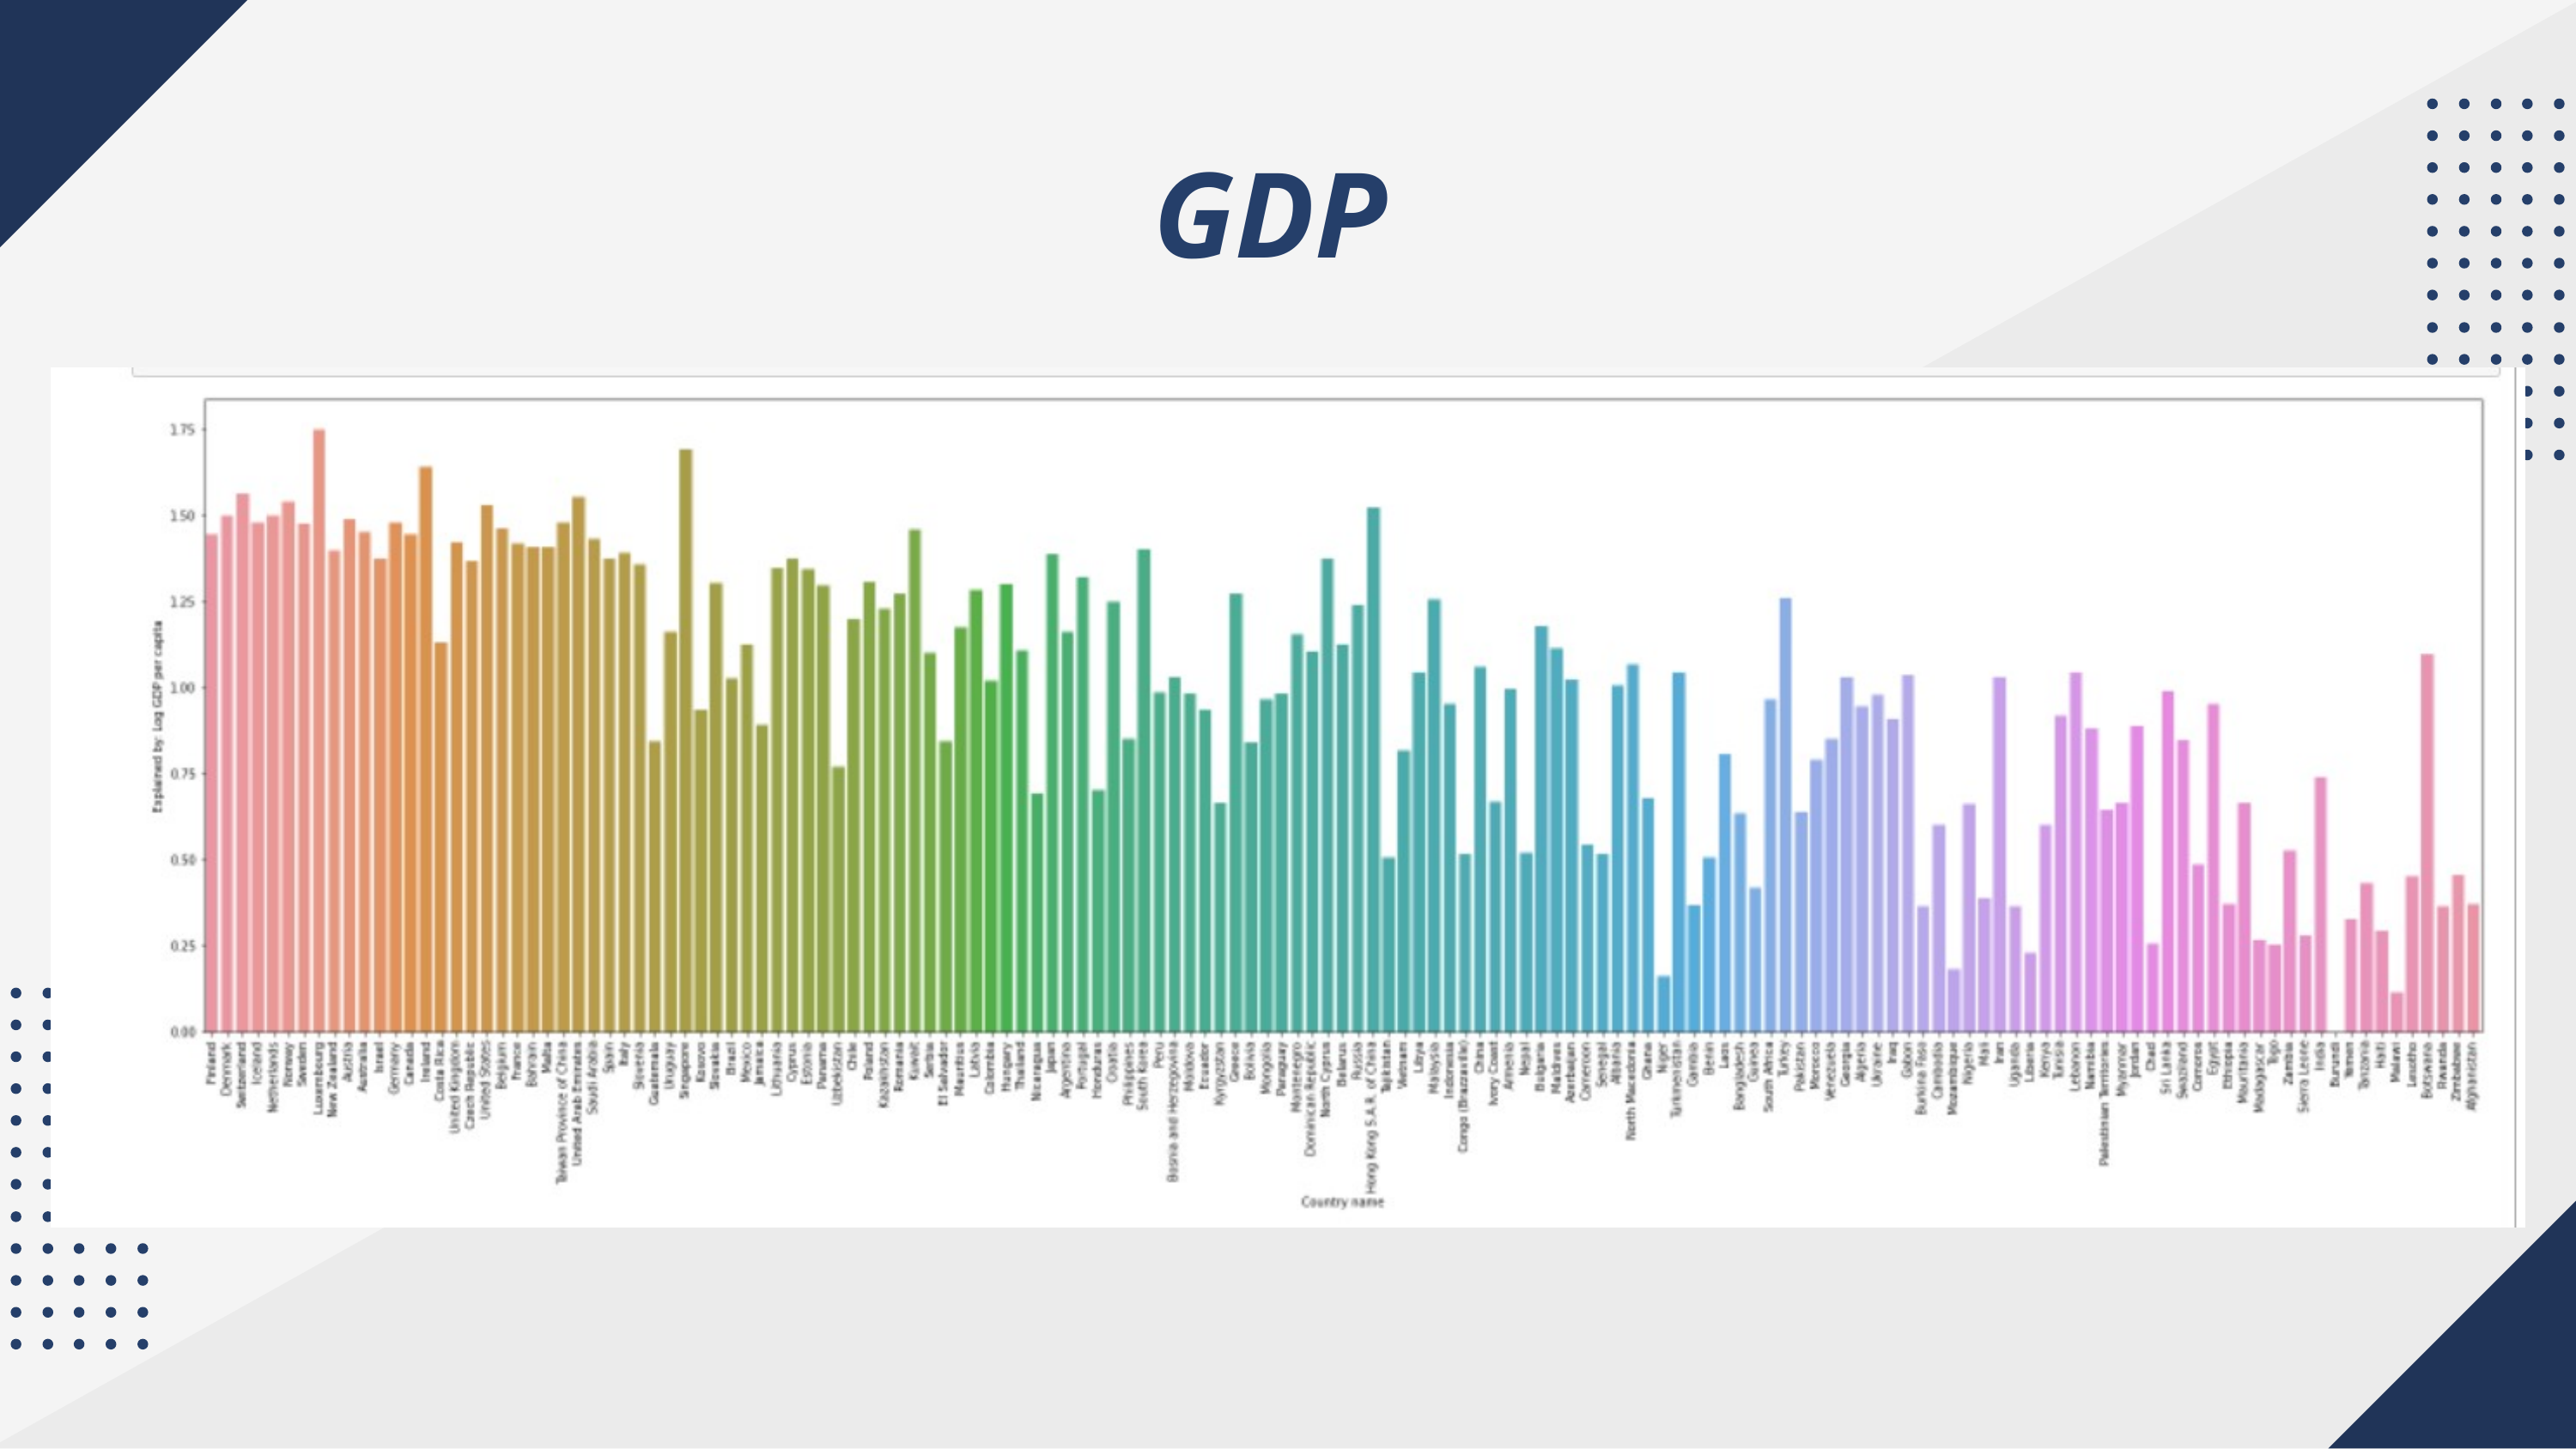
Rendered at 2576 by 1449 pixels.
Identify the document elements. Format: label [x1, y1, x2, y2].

text_box [0, 2, 2576, 1449]
text_box [50, 367, 2576, 1449]
